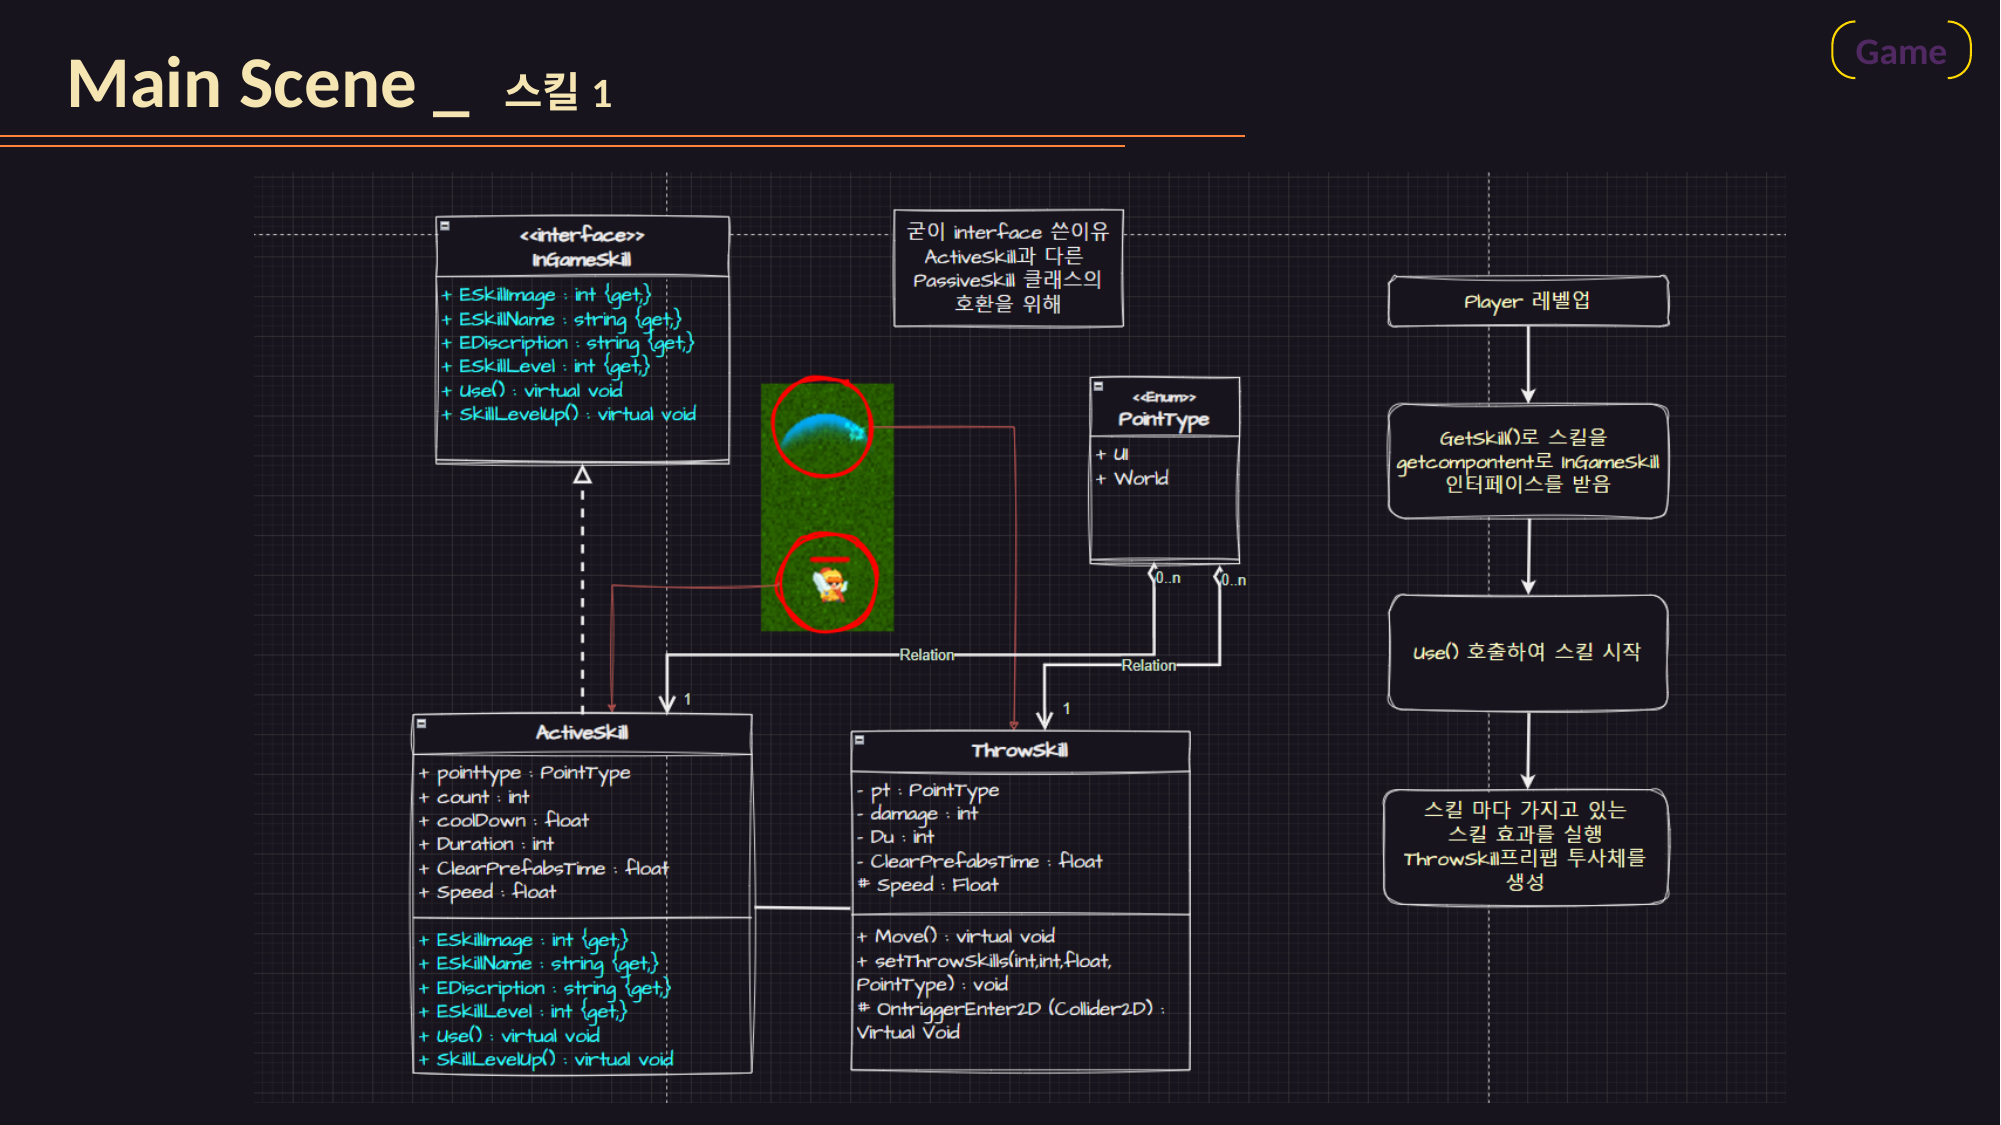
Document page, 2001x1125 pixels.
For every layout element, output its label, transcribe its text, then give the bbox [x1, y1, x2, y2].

text_box Main Scene _ 스킬1 [51, 27, 1022, 130]
picture [253, 172, 1786, 1104]
text_box Game [1831, 20, 1972, 80]
